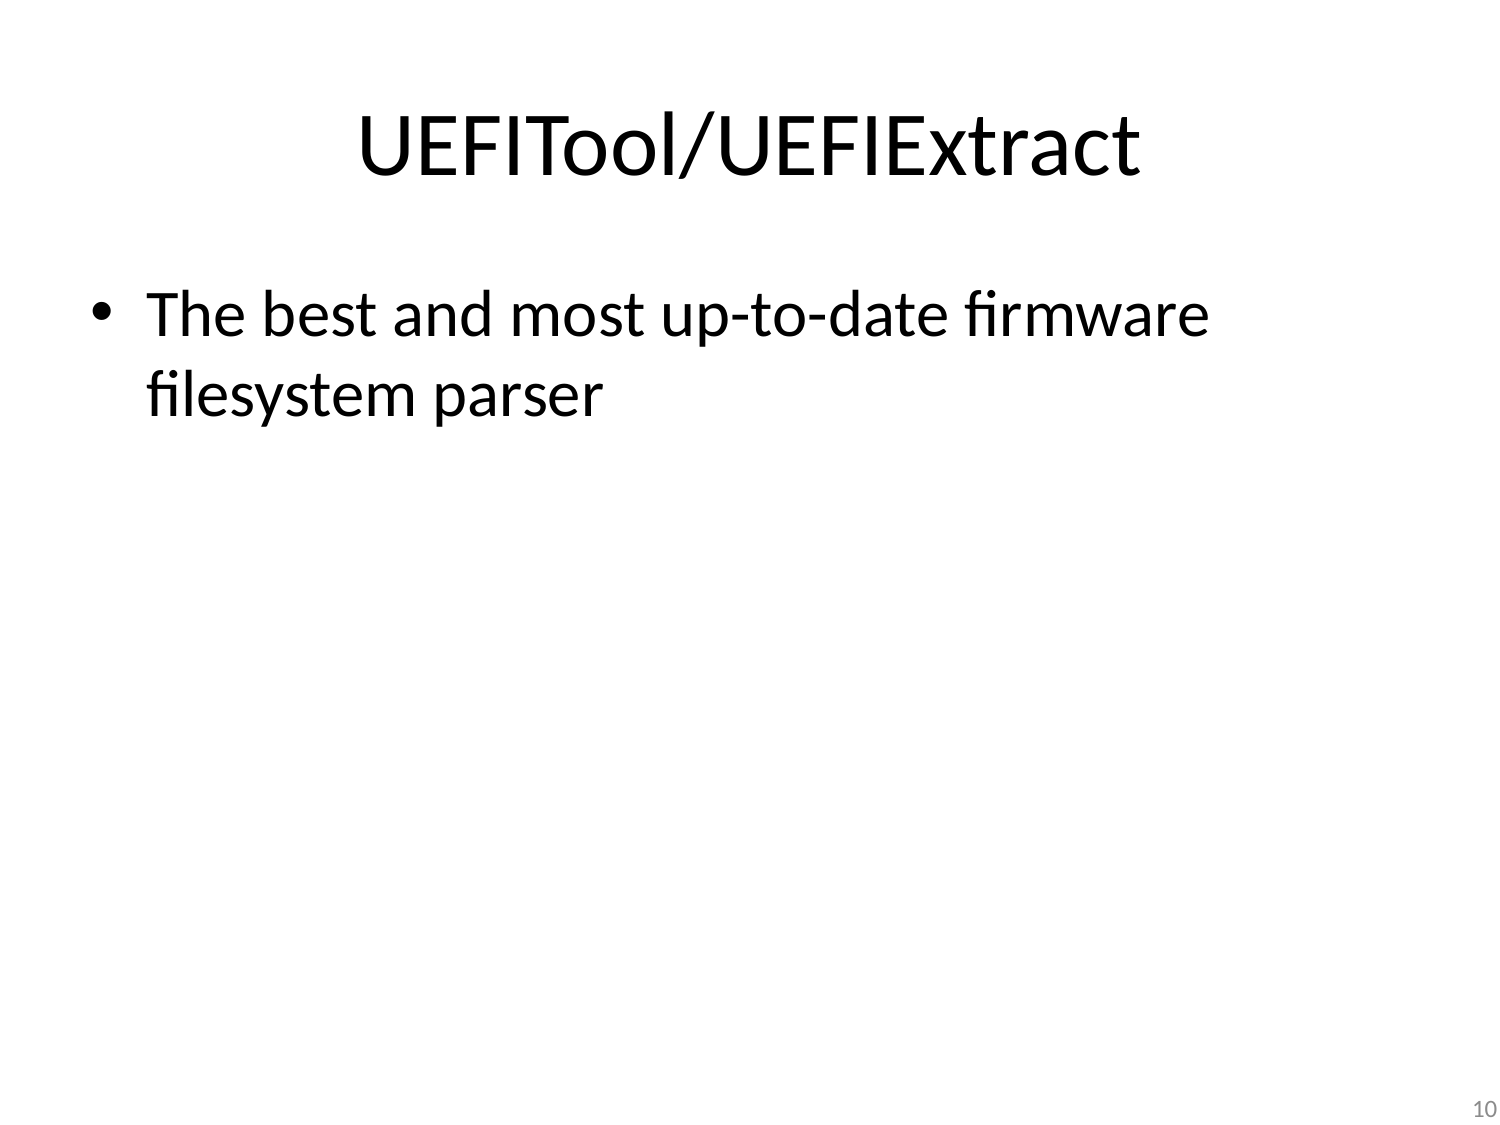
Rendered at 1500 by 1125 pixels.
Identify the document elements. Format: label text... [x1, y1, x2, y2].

slide_number 10 [1162, 1077, 1500, 1125]
list The best and most up-to-date firmware filesystem parser [75, 262, 1425, 1005]
title UEFITool/UEFIExtract [75, 45, 1425, 233]
